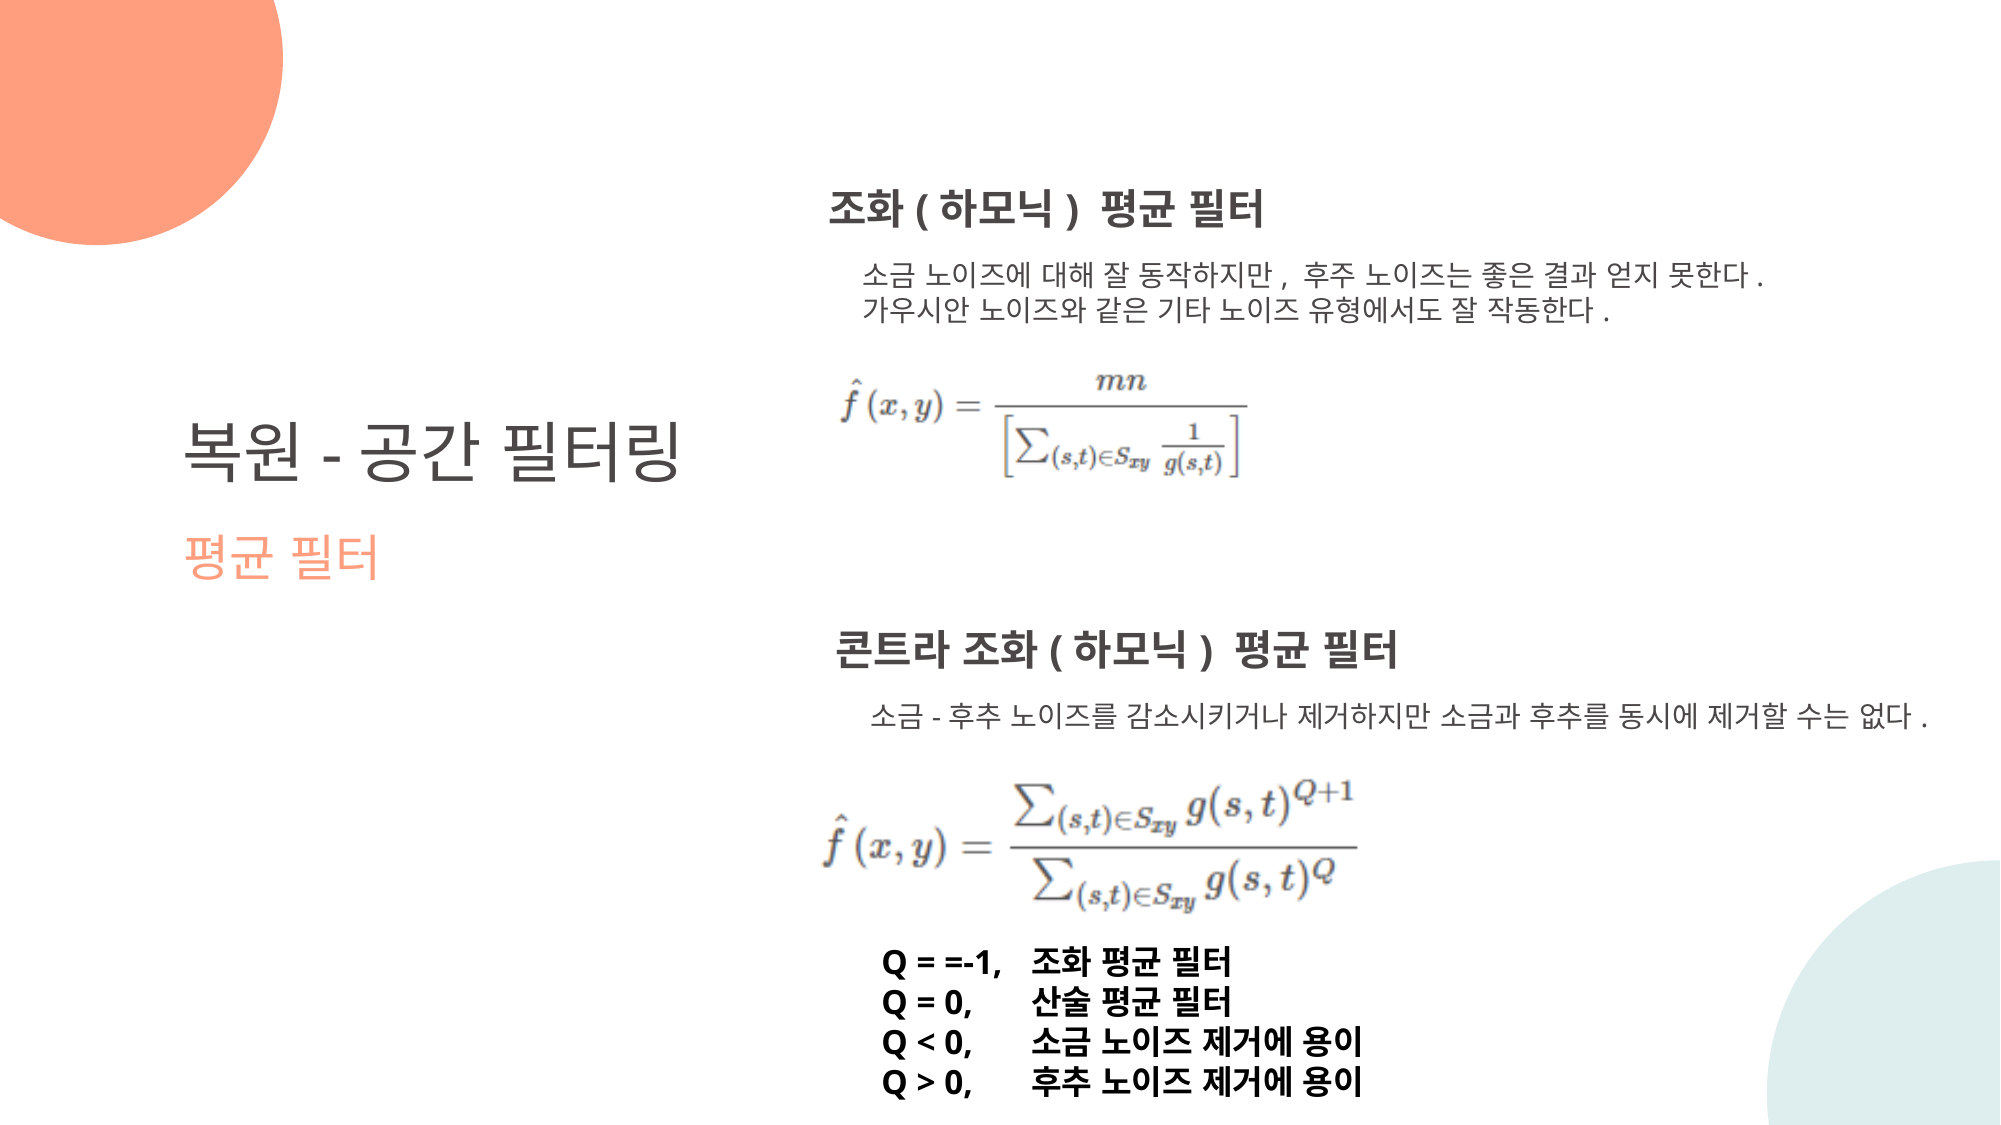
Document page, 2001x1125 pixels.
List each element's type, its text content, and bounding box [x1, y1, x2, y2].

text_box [813, 616, 1986, 742]
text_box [157, 403, 711, 595]
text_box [813, 175, 1814, 337]
text_box [1765, 859, 2000, 1125]
picture [812, 750, 1381, 935]
text_box Q = =-1, 조화 평균 필터 Q = 0, 산술 평균 필터 Q < 0, 소금 노이즈 제거에 용이 Q > 0, 후추 노이즈 제거에 용이 [866, 935, 1380, 1109]
text_box [0, 0, 284, 247]
picture [813, 345, 1282, 514]
